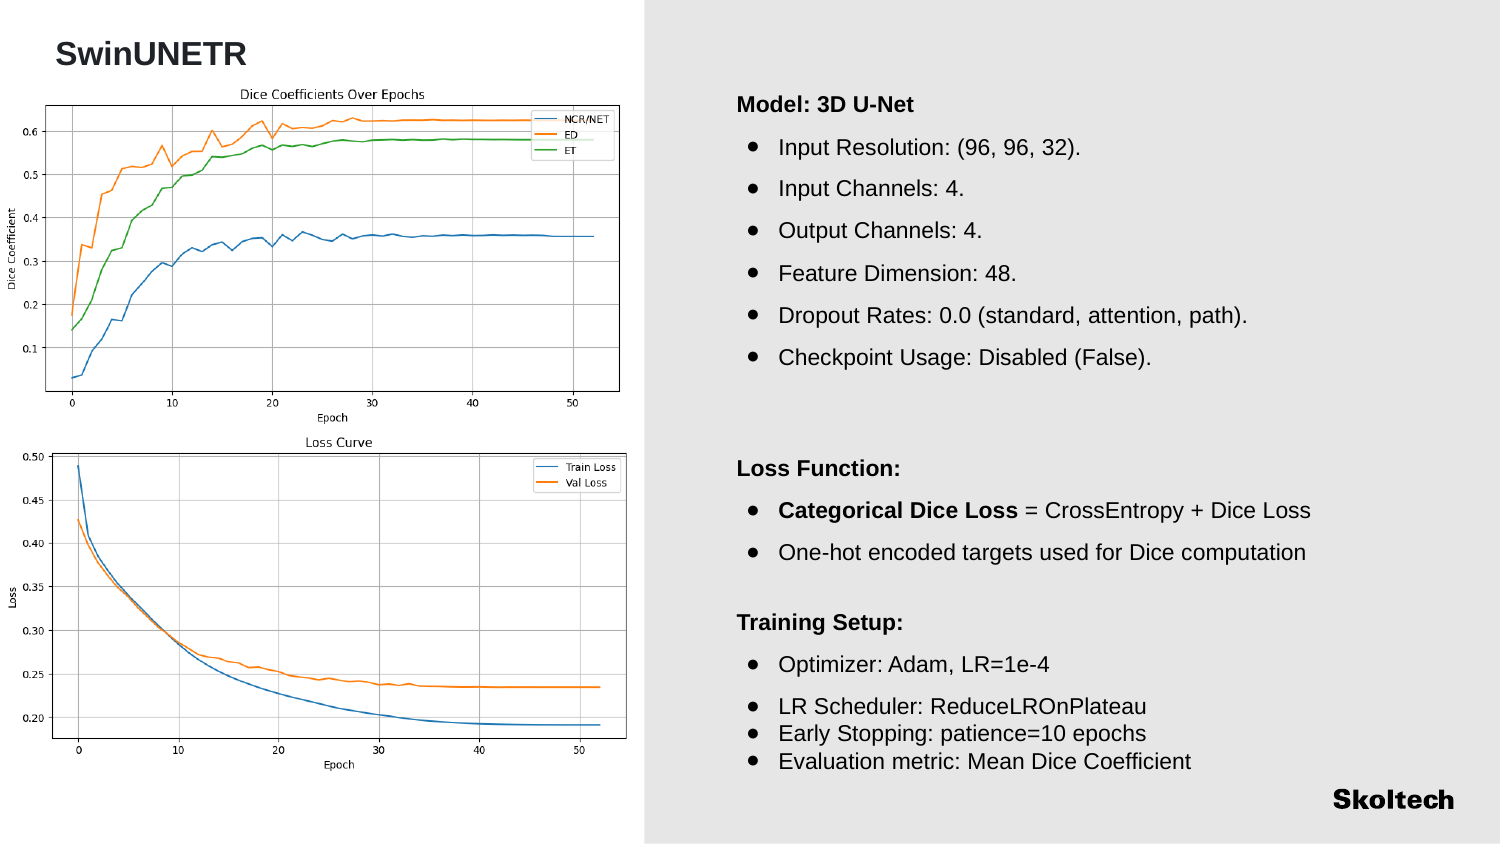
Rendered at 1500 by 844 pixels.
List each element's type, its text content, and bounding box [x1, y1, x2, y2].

picture [0, 81, 632, 778]
title SwinUNETR [46, 21, 1454, 141]
text_box Model: 3D U-Net Input Resolution: (96, 96, 32). Input Channels: 4. Output Channels: 4. Feature Dimension: 48. Dropout Rates: 0.0 (standard, attention, path). Checkpoint Usage: Disabled (False). Loss Function: Categorical Dice Loss = CrossEntropy + Dice Loss One-hot encoded targets used for Dice computation Training Setup: Optimizer: Adam, LR=1e-4 LR Scheduler: ReduceLROnPlateau Early Stopping: patience=10 epochs Evaluation metric: Mean Dice Coefficient [728, 81, 1423, 783]
